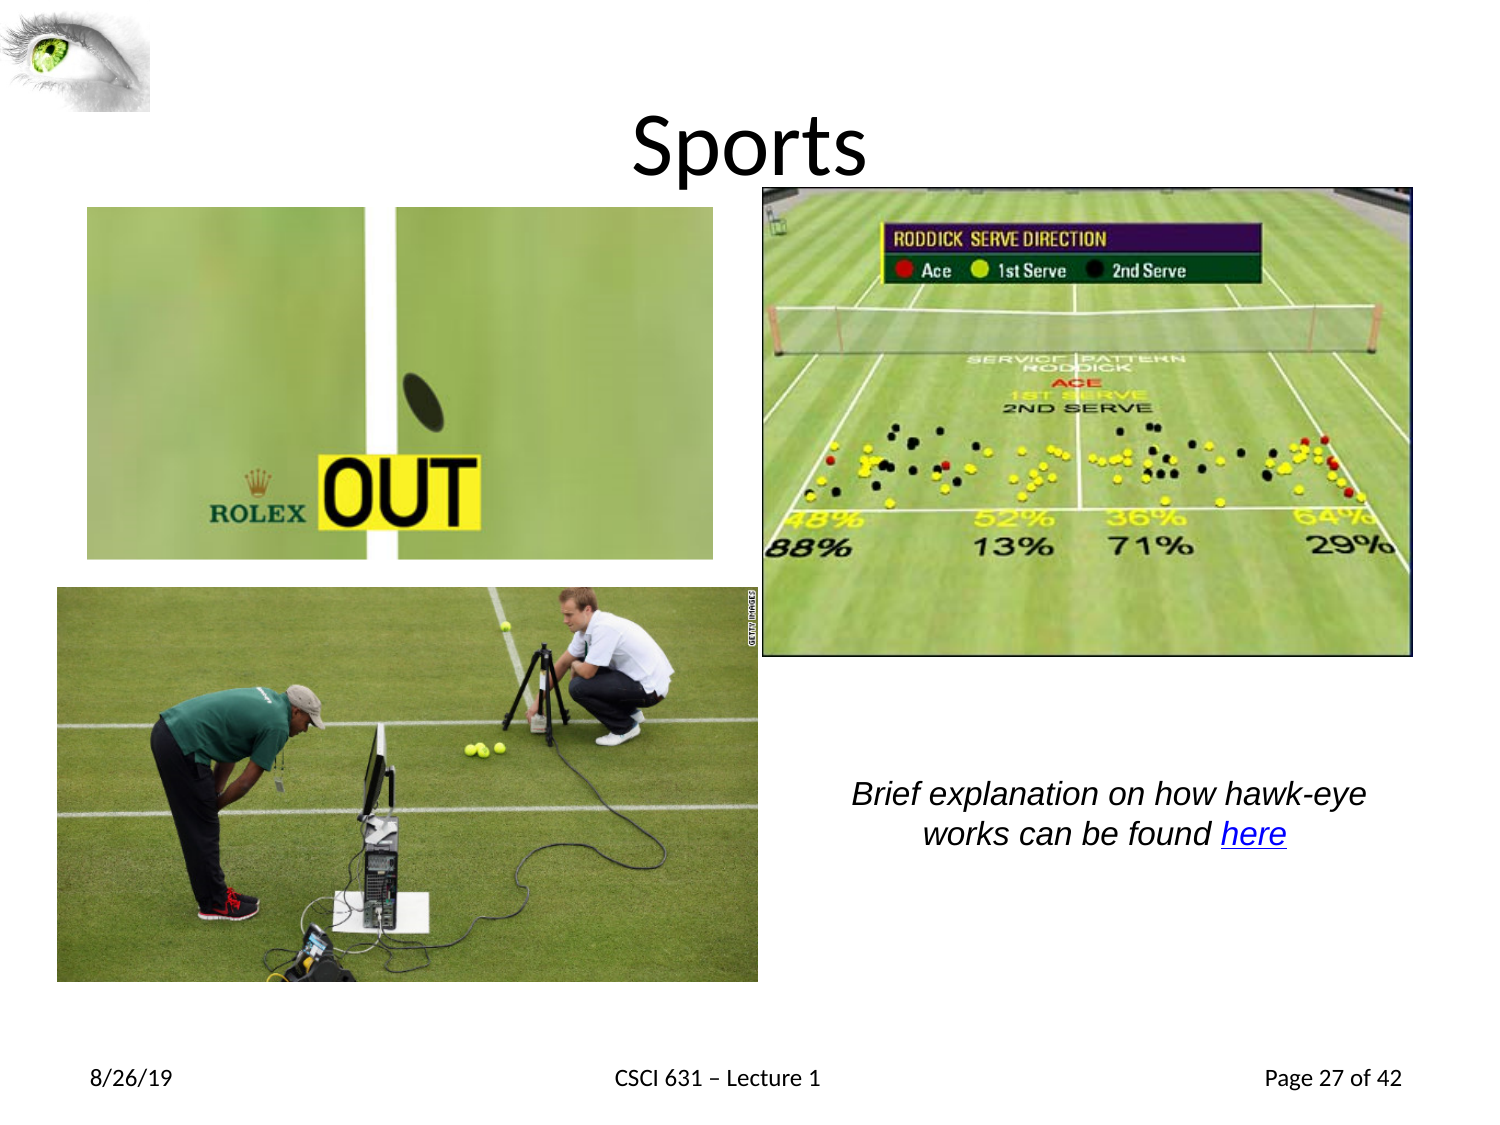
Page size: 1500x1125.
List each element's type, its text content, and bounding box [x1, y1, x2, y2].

text_box Brief explanation on how hawk-eye works can be found here [806, 764, 1413, 860]
title Sports [75, 45, 1425, 233]
picture [762, 187, 1413, 657]
picture [0, 0, 150, 112]
picture [57, 587, 758, 982]
picture [87, 207, 713, 563]
